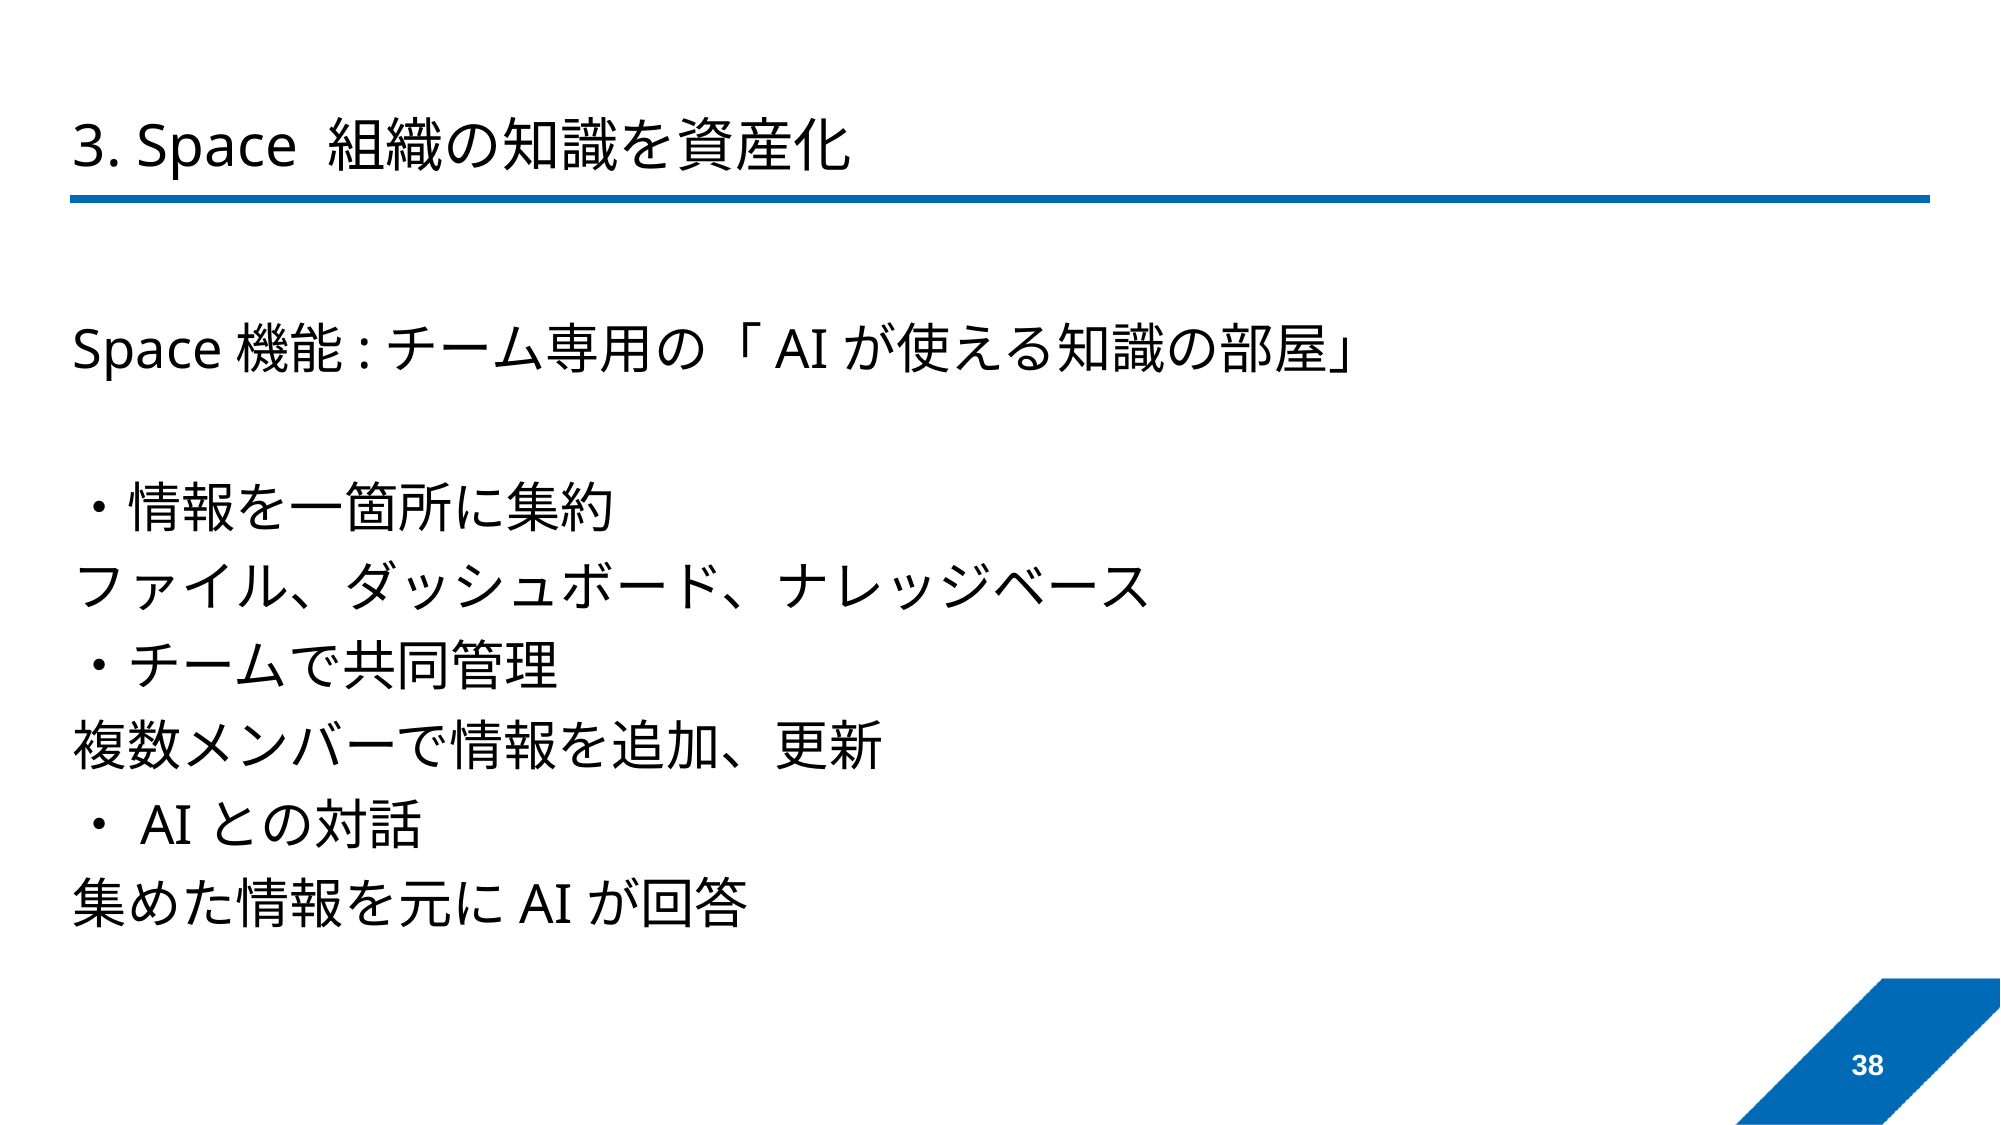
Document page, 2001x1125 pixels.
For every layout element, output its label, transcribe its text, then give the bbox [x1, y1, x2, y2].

list Space機能:チーム専用の「AIが使える知識の部屋」 ・情報を一箇所に集約 ファイル、ダッシュボード、ナレッジベース ・チームで共同管理 複数メンバーで情報を追加、更新 ・AIとの対話 集めた情報を元にAIが回答 [72, 321, 1928, 1019]
title 3. Space 組織の知識を資産化 [72, 106, 1928, 189]
picture [1735, 978, 2000, 1125]
